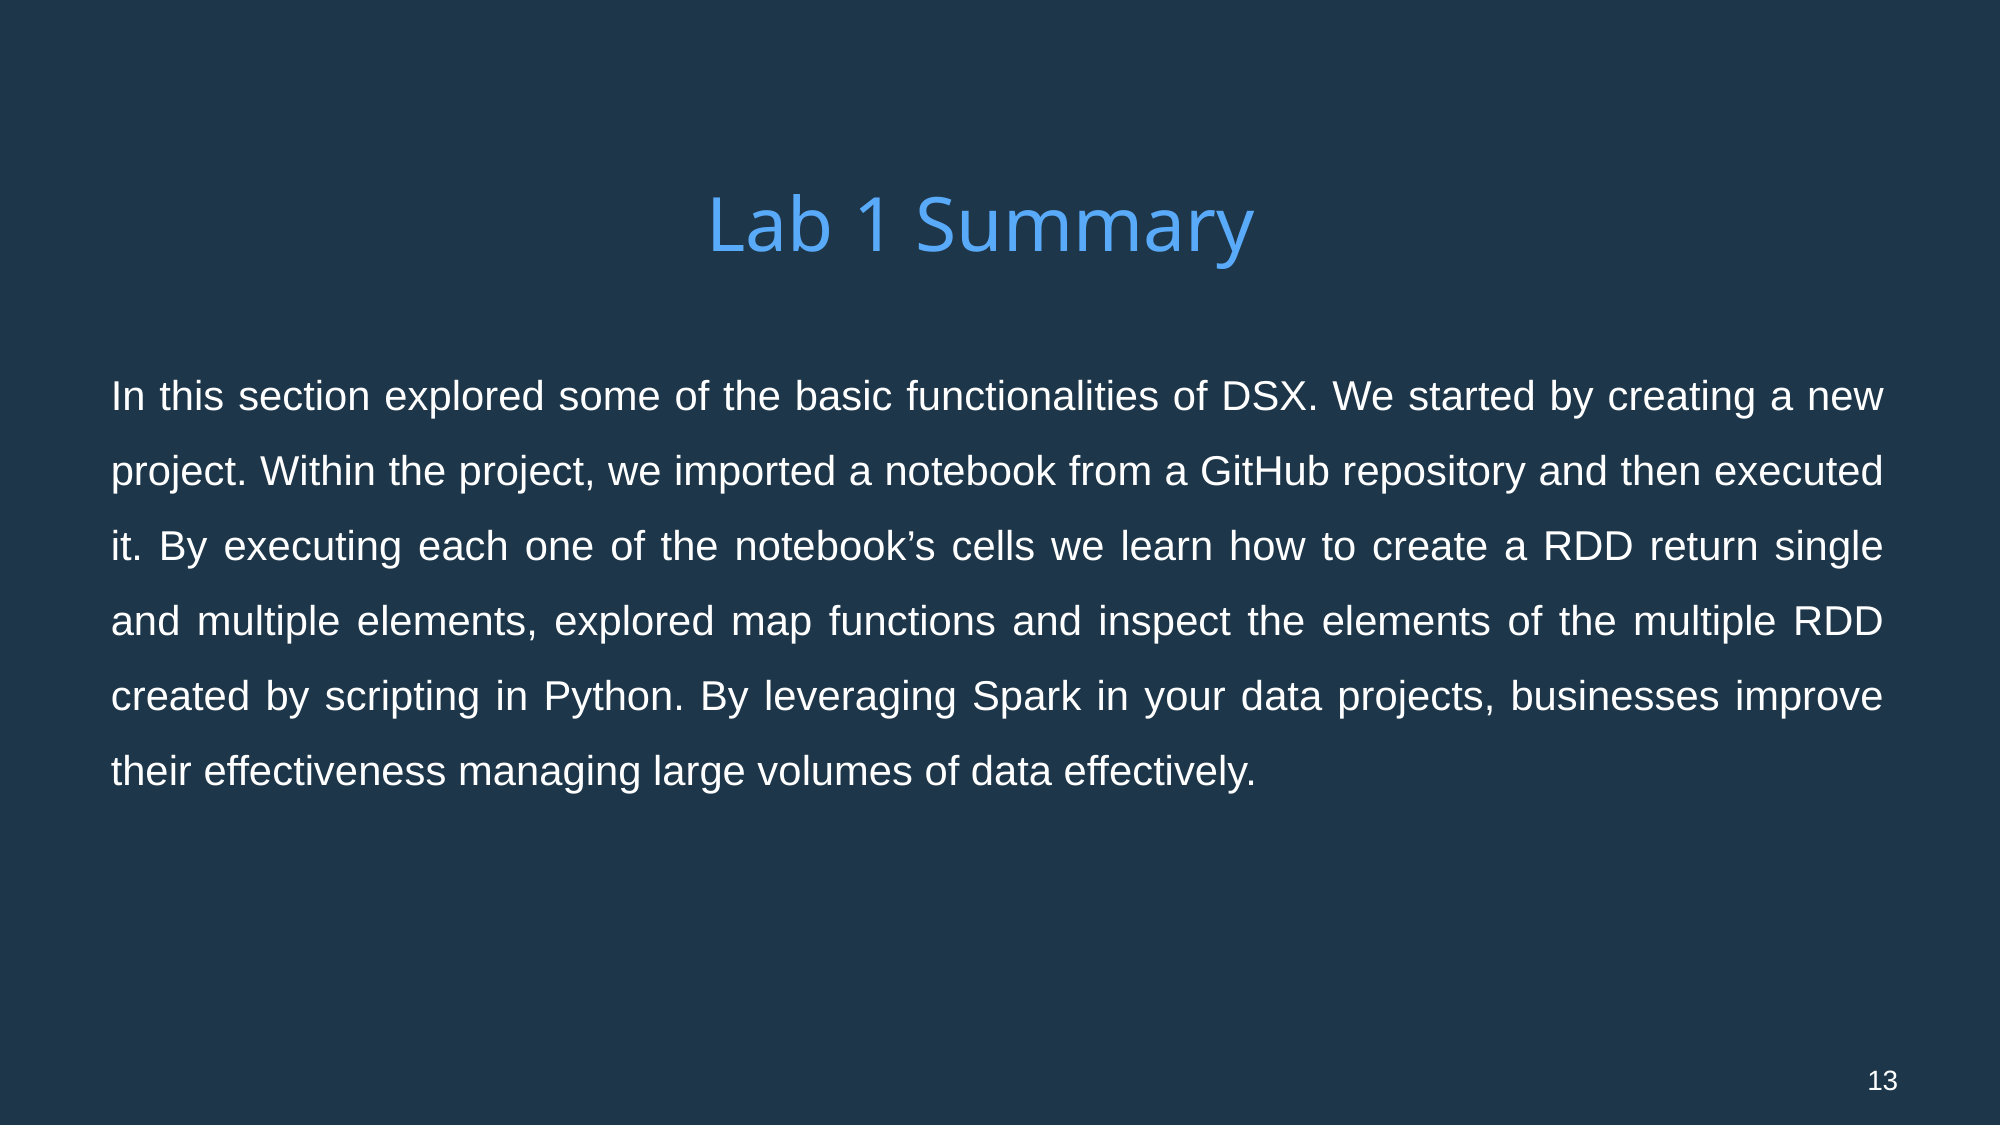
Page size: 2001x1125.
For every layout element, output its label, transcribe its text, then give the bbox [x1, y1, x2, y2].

text_box In this section explored some of the basic functionalities of DSX. We started by creating a new project. Within the project, we imported a notebook from a GitHub repository and then executed it. By executing each one of the notebook’s cells we learn how to create a RDD return single and multiple elements, explored map functions and inspect the elements of the multiple RDD created by scripting in Python. By leveraging Spark in your data projects, businesses improve their effectiveness managing large volumes of data effectively. [96, 336, 1900, 846]
title Lab 1 Summary [140, 143, 1841, 300]
slide_number 13 [1433, 1046, 1900, 1100]
